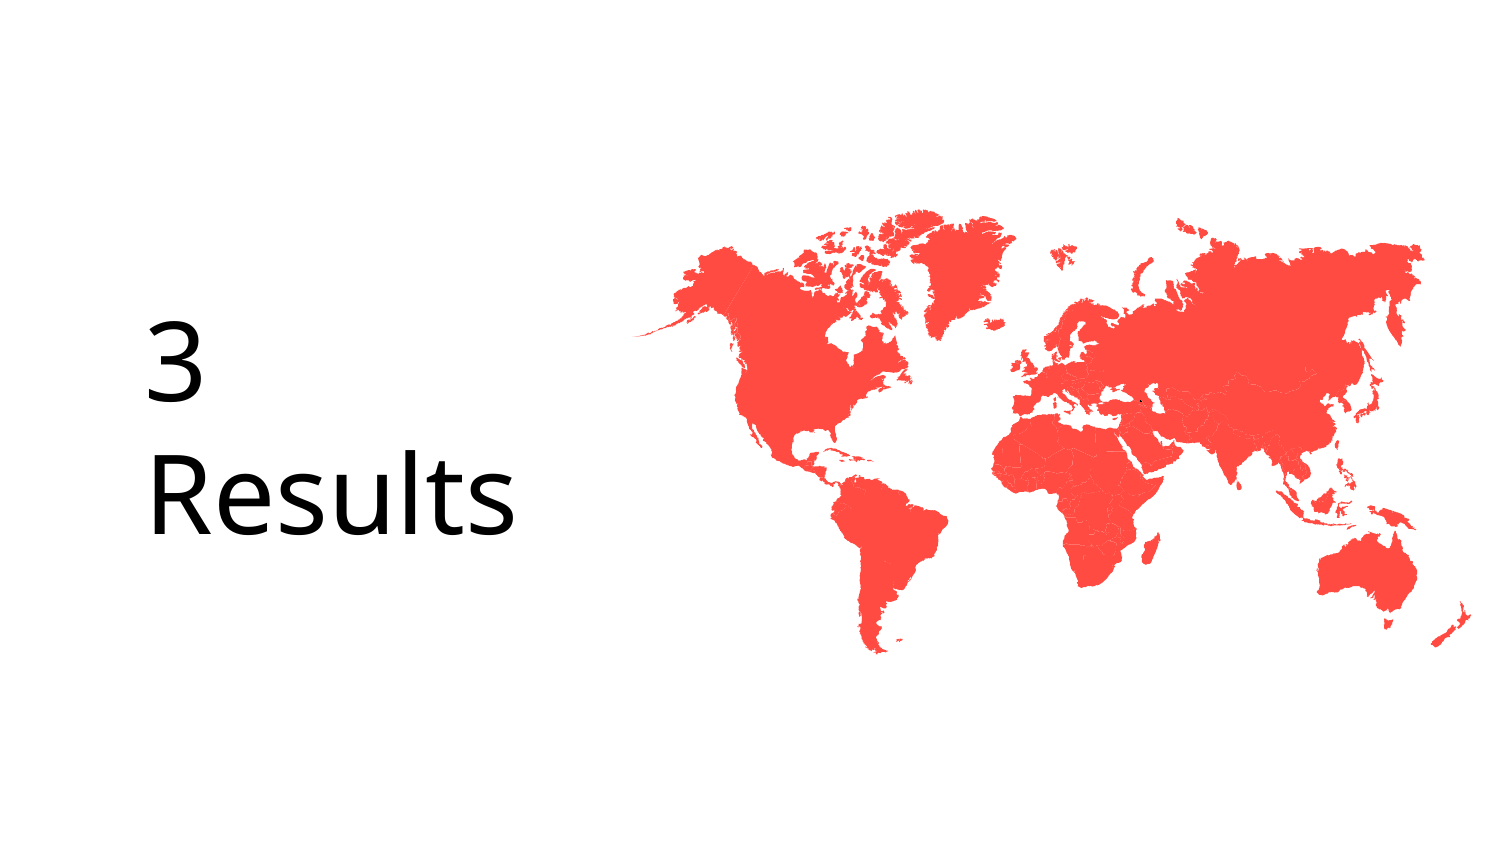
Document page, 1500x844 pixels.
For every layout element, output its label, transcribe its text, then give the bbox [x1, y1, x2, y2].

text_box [632, 209, 1472, 655]
title 3 Results [129, 272, 626, 572]
